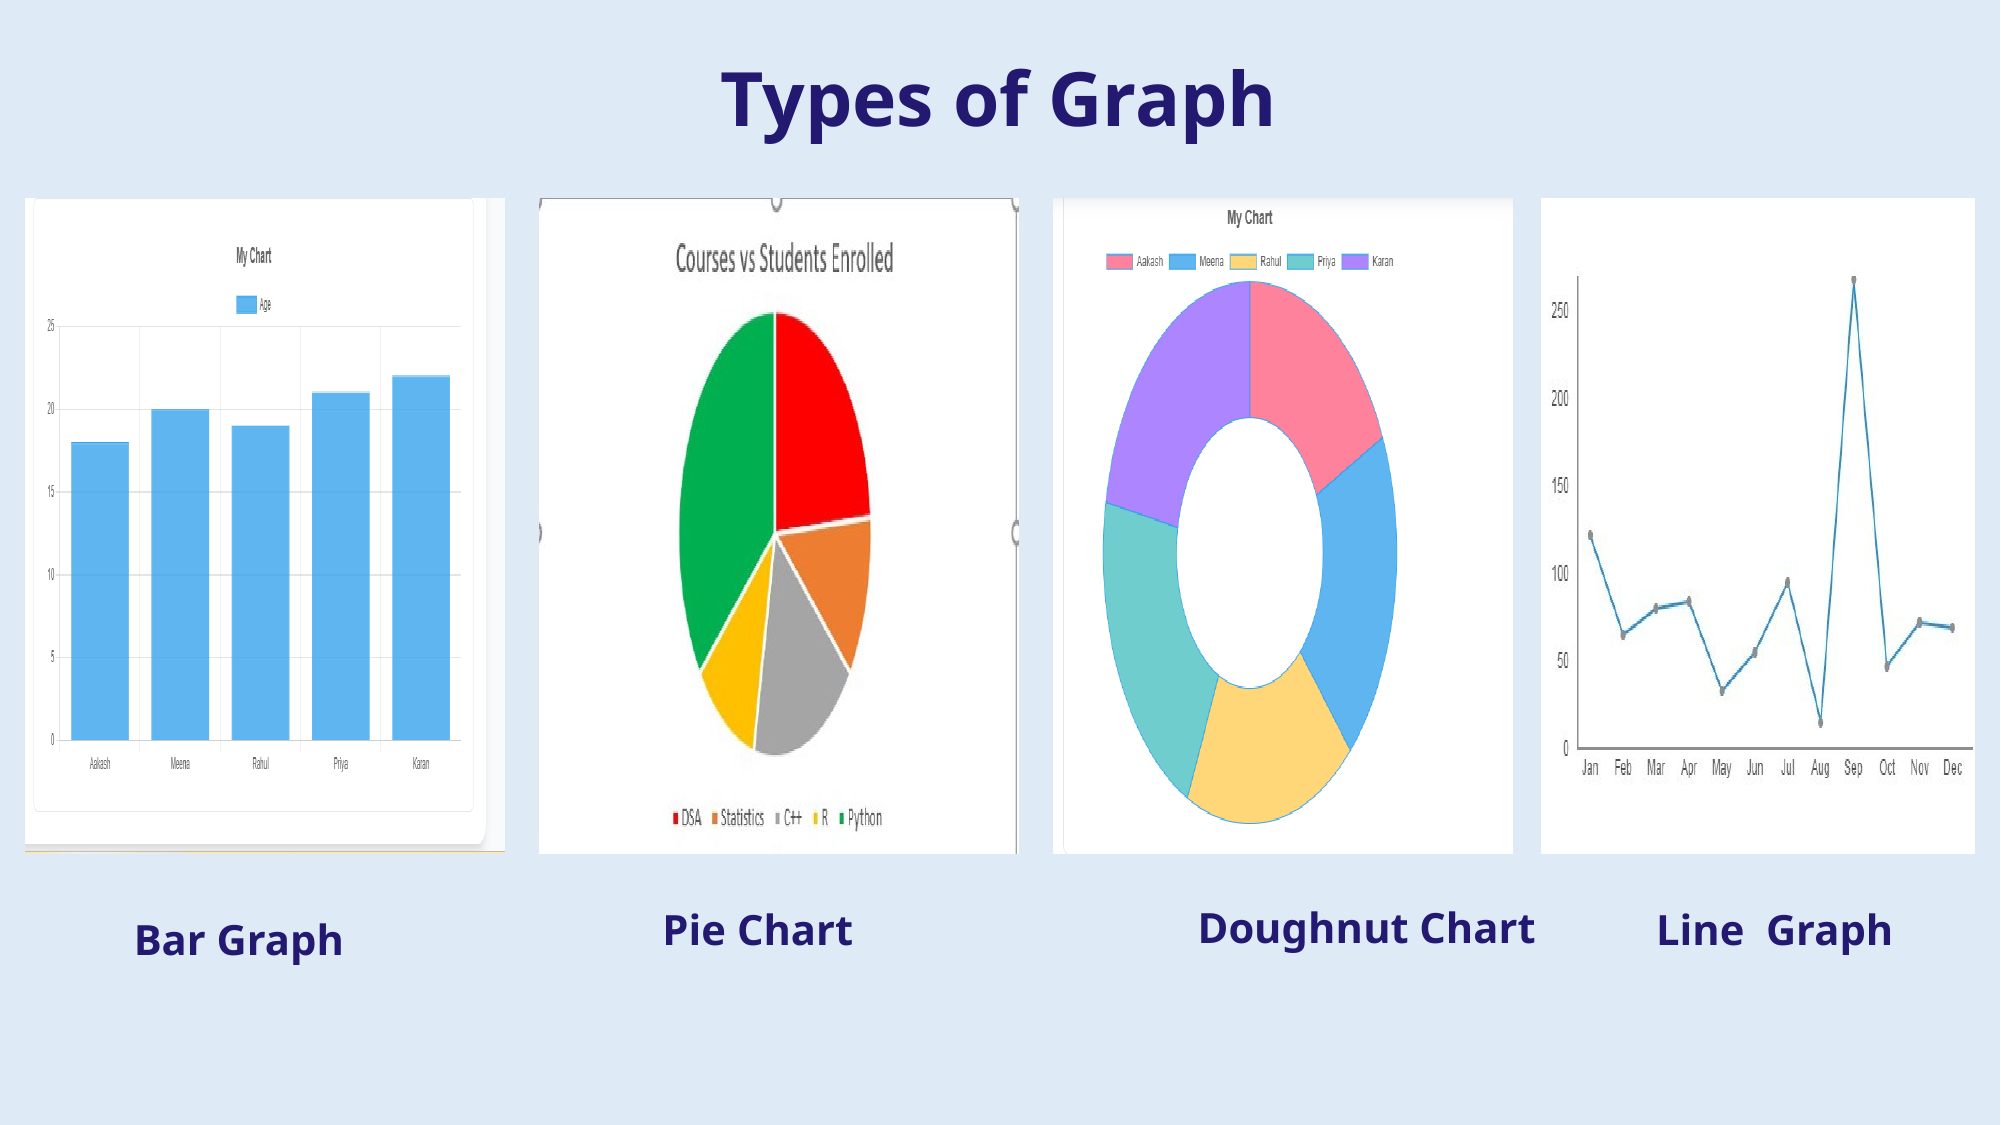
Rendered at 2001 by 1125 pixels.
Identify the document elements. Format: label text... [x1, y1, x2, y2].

text_box Pie Chart [662, 854, 904, 981]
text_box Doughnut Chart [1197, 835, 1542, 978]
text_box Types of Graph [720, 25, 1491, 168]
text_box Bar Graph [133, 854, 426, 990]
picture [25, 198, 505, 854]
picture [1053, 198, 1513, 854]
picture [1541, 198, 1975, 854]
picture [539, 198, 1019, 854]
text_box Line Graph [1655, 854, 1948, 981]
